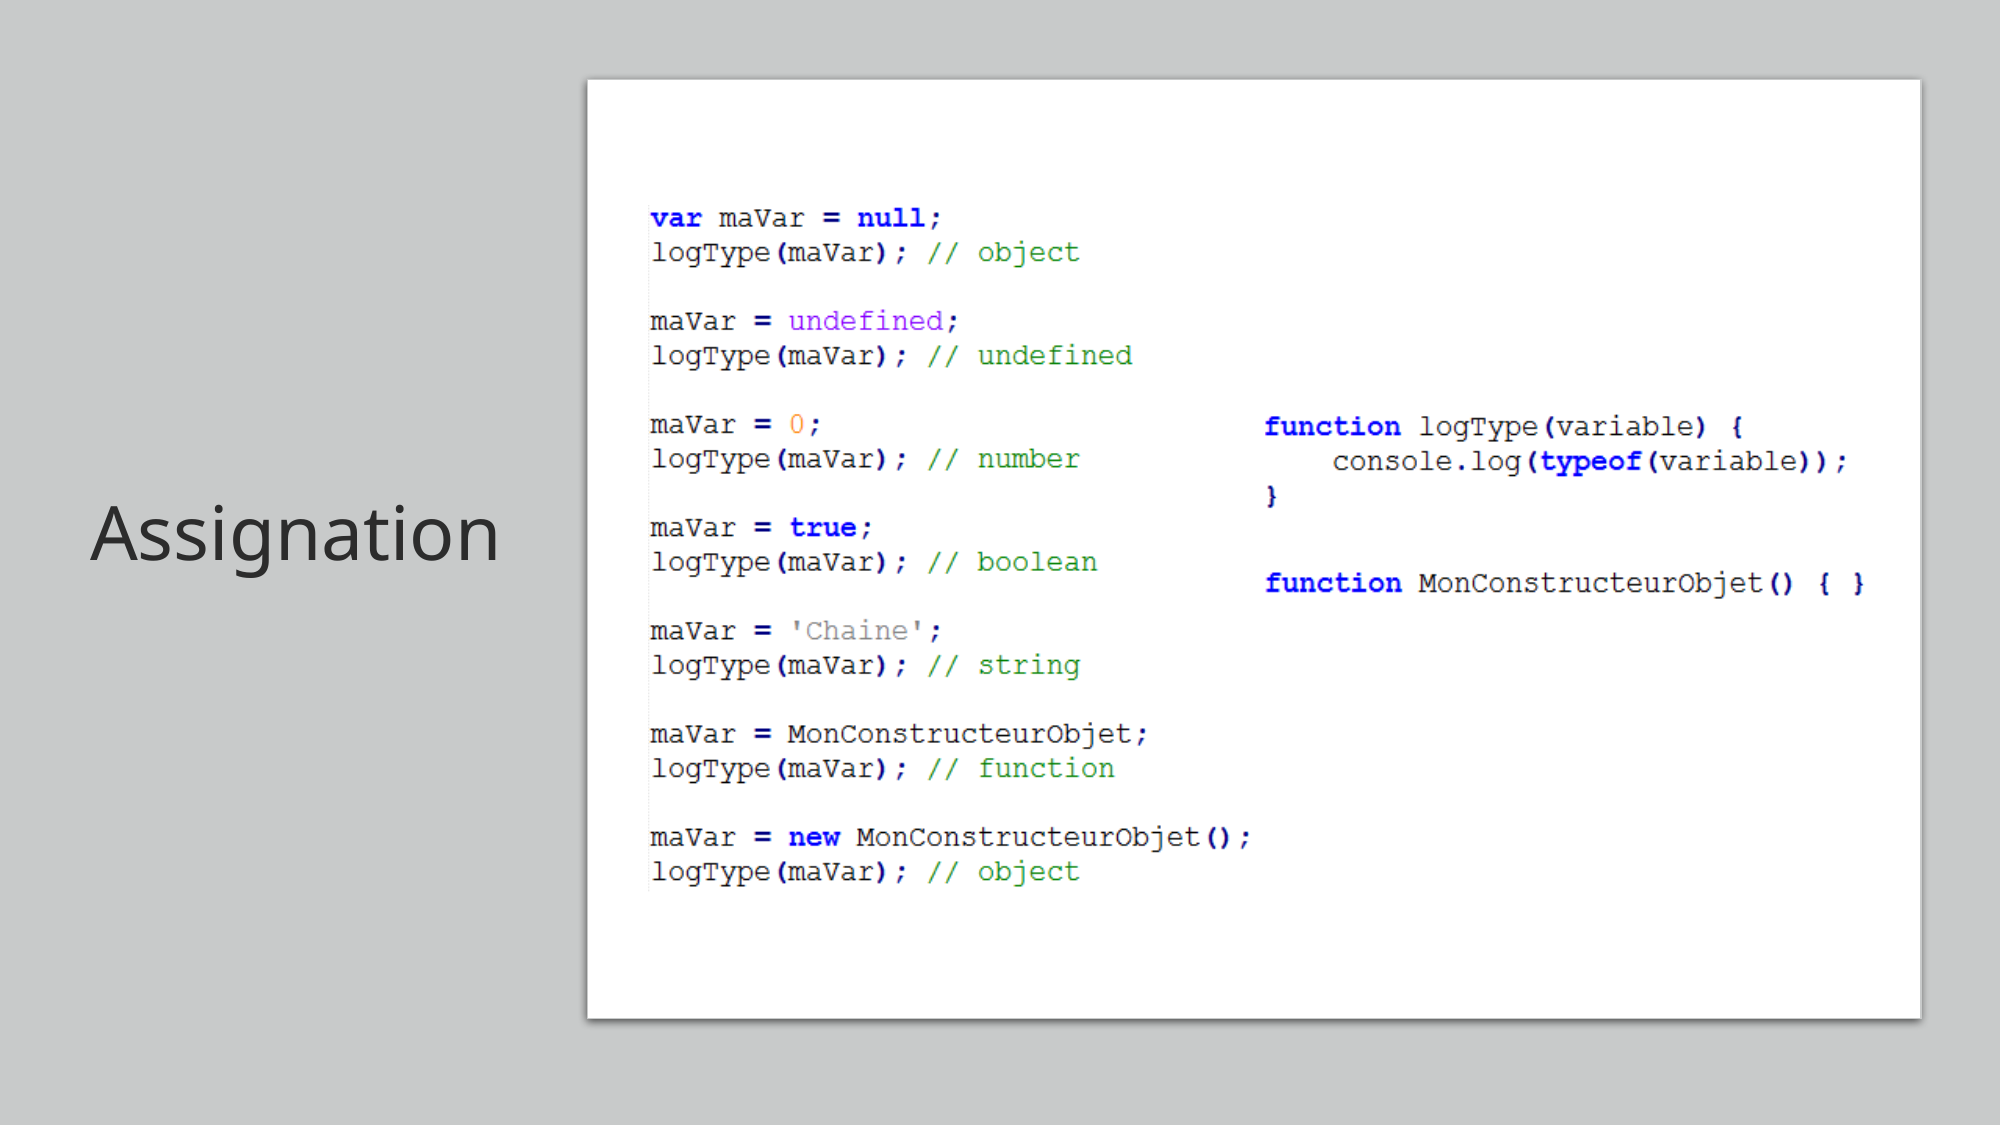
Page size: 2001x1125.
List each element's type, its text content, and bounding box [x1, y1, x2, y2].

text_box [0, 0, 2000, 1125]
text_box [586, 78, 1922, 1019]
title Assignation [75, 104, 551, 968]
picture [648, 205, 1874, 893]
picture [1265, 404, 1862, 527]
